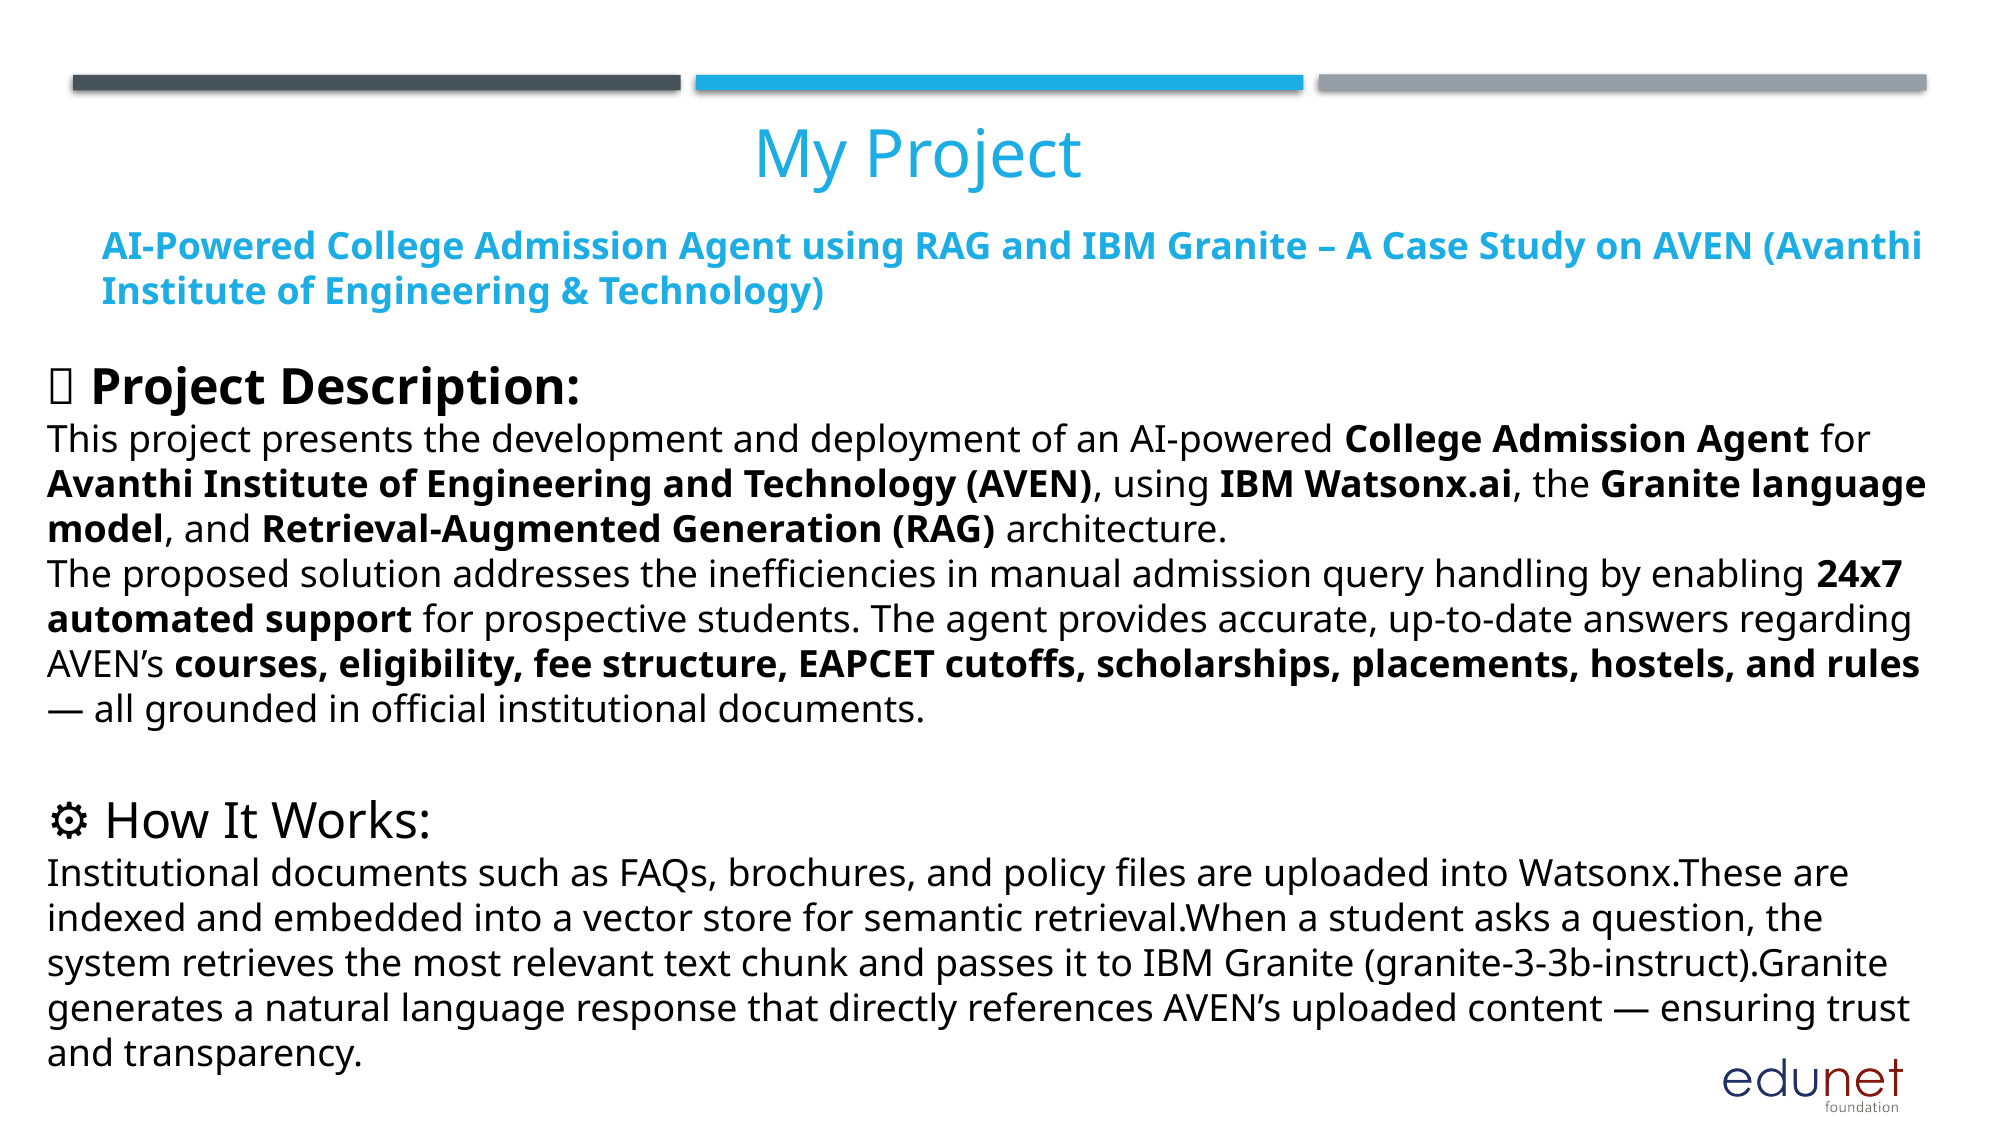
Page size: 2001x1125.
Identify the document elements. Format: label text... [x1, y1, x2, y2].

text_box ⚙️ How It Works: Institutional documents such as FAQs, brochures, and policy files are uploaded into Watsonx.These are indexed and embedded into a vector store for semantic retrieval.When a student asks a question, the system retrieves the most relevant text chunk and passes it to IBM Granite (granite-3-3b-instruct).Granite generates a natural language response that directly references AVEN’s uploaded content — ensuring trust and transparency. [32, 781, 1941, 1082]
text_box 📘 Project Description: This project presents the development and deployment of an AI-powered College Admission Agent for Avanthi Institute of Engineering and Technology (AVEN), using IBM Watsonx.ai, the Granite language model, and Retrieval-Augmented Generation (RAG) architecture. The proposed solution addresses the inefficiencies in manual admission query handling by enabling 24x7 automated support for prospective students. The agent provides accurate, up-to-date answers regarding AVEN’s courses, eligibility, fee structure, EAPCET cutoffs, scholarships, placements, hostels, and rules — all grounded in official institutional documents. [32, 347, 1960, 738]
picture [1719, 1082, 1905, 1116]
text_box AI-Powered College Admission Agent using RAG and IBM Granite – A Case Study on AVEN (Avanthi Institute of Engineering & Technology) [87, 214, 2000, 320]
text_box My Project [738, 103, 1349, 198]
